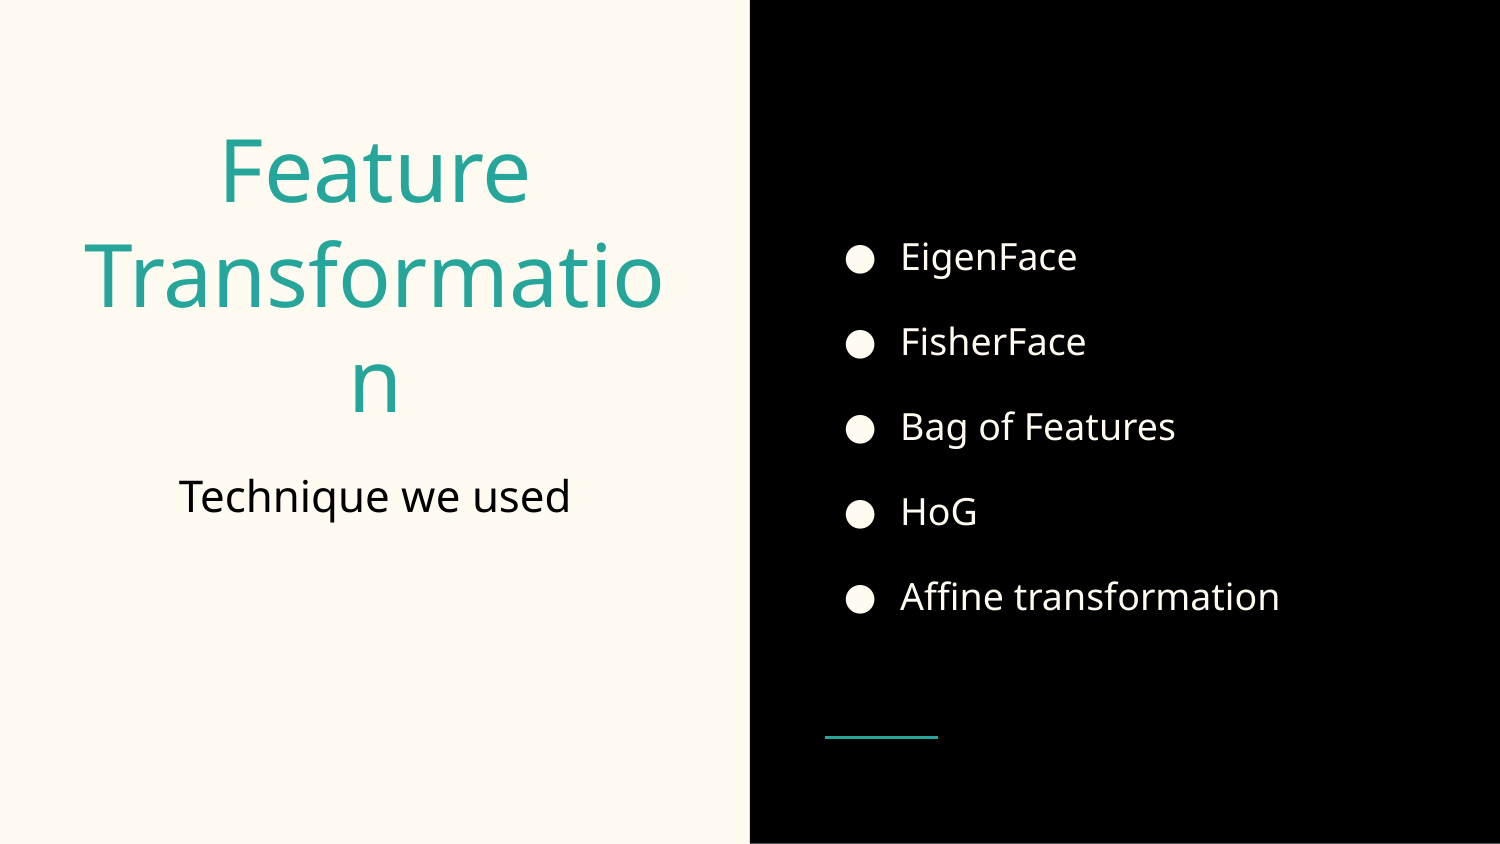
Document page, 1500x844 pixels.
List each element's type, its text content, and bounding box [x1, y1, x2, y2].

title Feature Transformation [43, 226, 708, 446]
list EigenFace FisherFace Bag of Features HoG Affine transformation [810, 118, 1440, 725]
subtitle Technique we used [43, 454, 708, 675]
